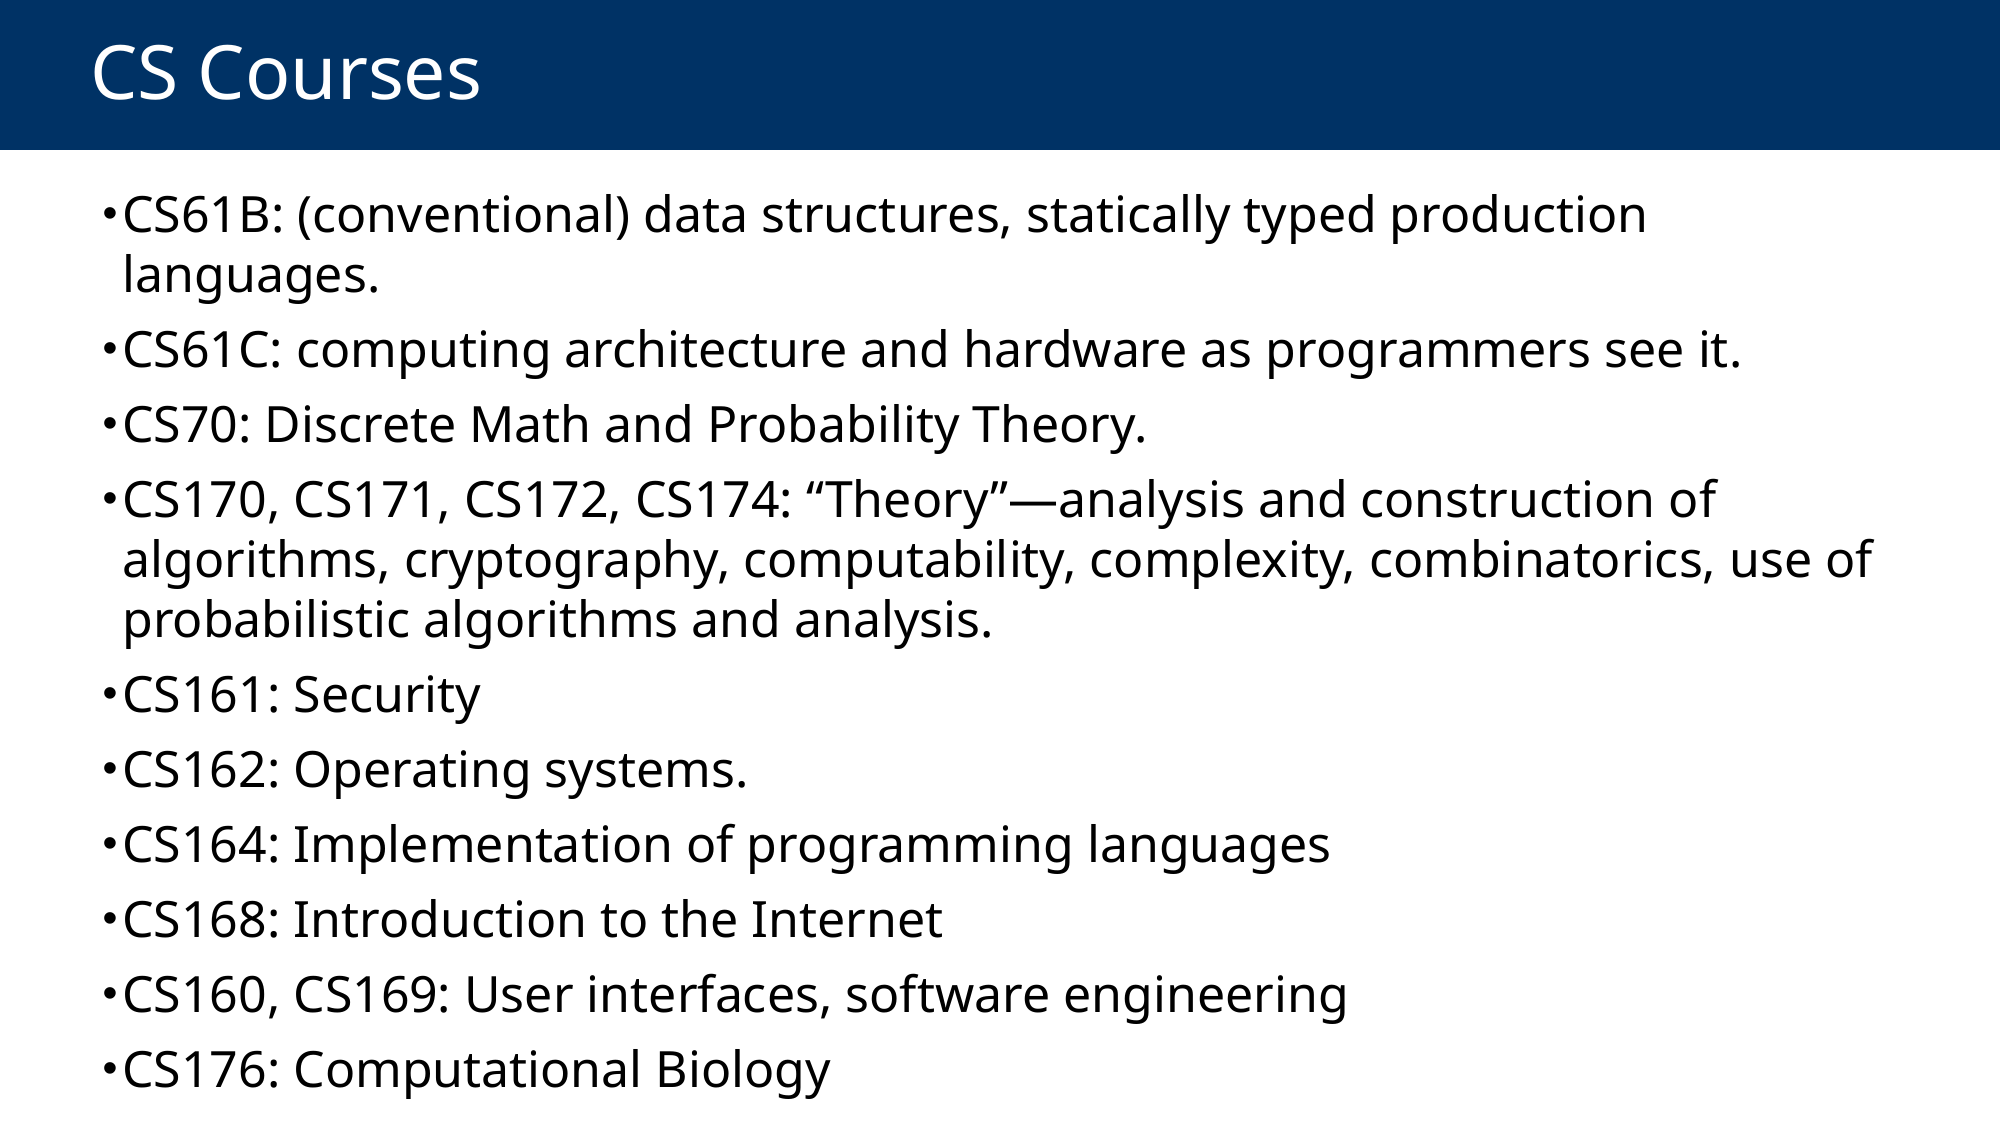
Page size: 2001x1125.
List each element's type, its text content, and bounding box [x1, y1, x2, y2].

list CS61B: (conventional) data structures, statically typed production languages. CS61C: computing architecture and hardware as programmers see it. CS70: Discrete Math and Probability Theory. CS170, CS171, CS172, CS174: “Theory”—analysis and construction of algorithms, cryptography, computability, complexity, combinatorics, use of probabilistic algorithms and analysis. CS161: Security CS162: Operating systems. CS164: Implementation of programming languages CS168: Introduction to the Internet CS160, CS169: User interfaces, software engineering CS176: Computational Biology [87, 174, 1928, 1038]
title CS Courses [0, 0, 2000, 152]
